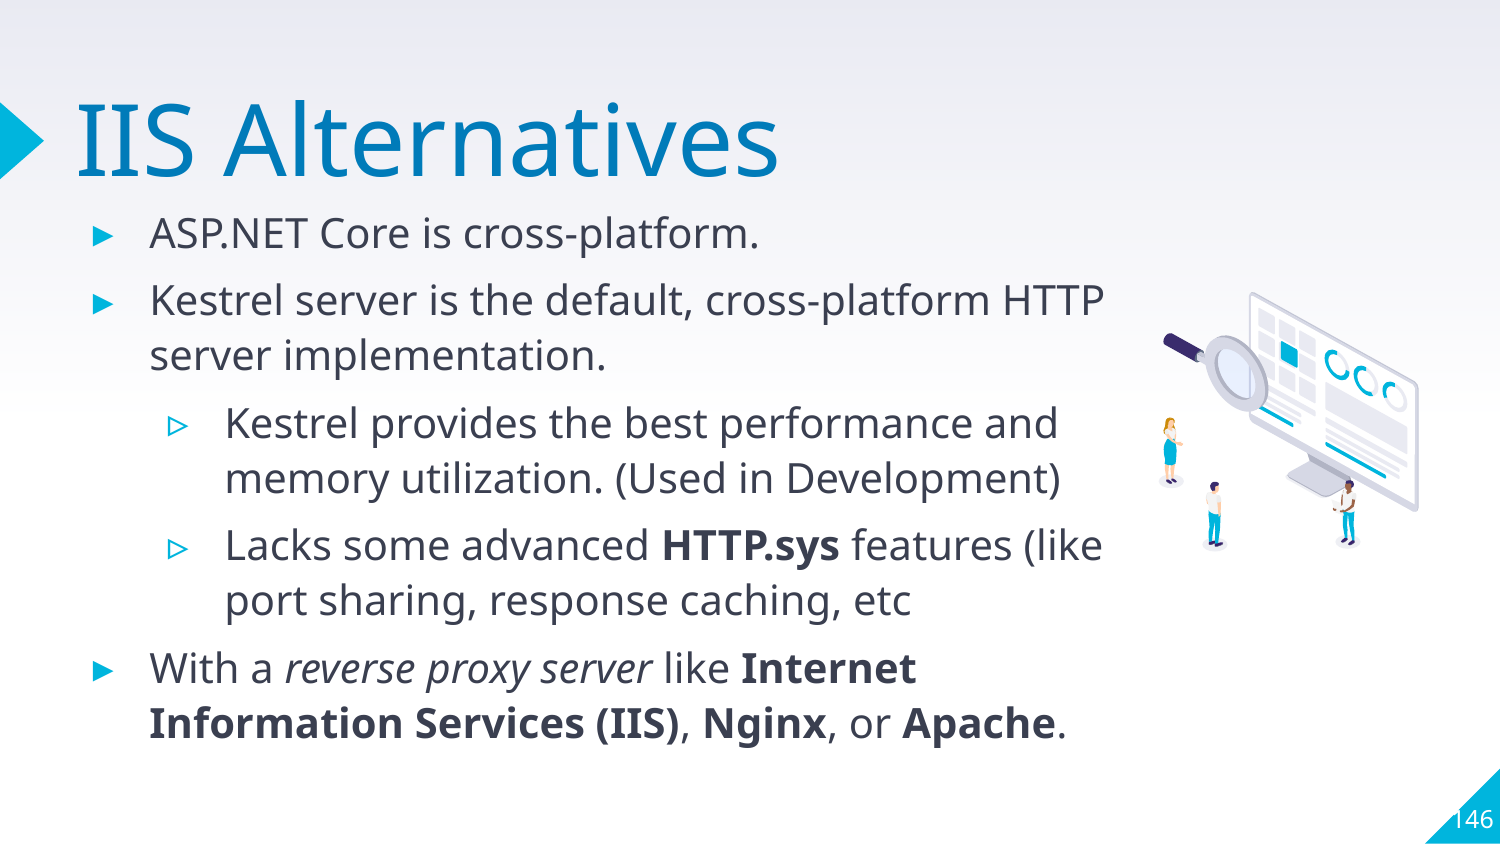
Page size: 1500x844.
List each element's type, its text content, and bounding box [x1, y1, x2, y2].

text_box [1158, 291, 1420, 552]
title IIS Alternatives [75, 99, 1155, 201]
list ASP.NET Core is cross-platform. Kestrel server is the default, cross-platform HTTP server implementation. Kestrel provides the best performance and memory utilization. (Used in Development) Lacks some advanced HTTP.sys features (like port sharing, response caching, etc With a reverse proxy server like Internet Information Services (IIS), Nginx, or Apache. [74, 201, 1167, 761]
slide_number 146 [1418, 760, 1494, 838]
